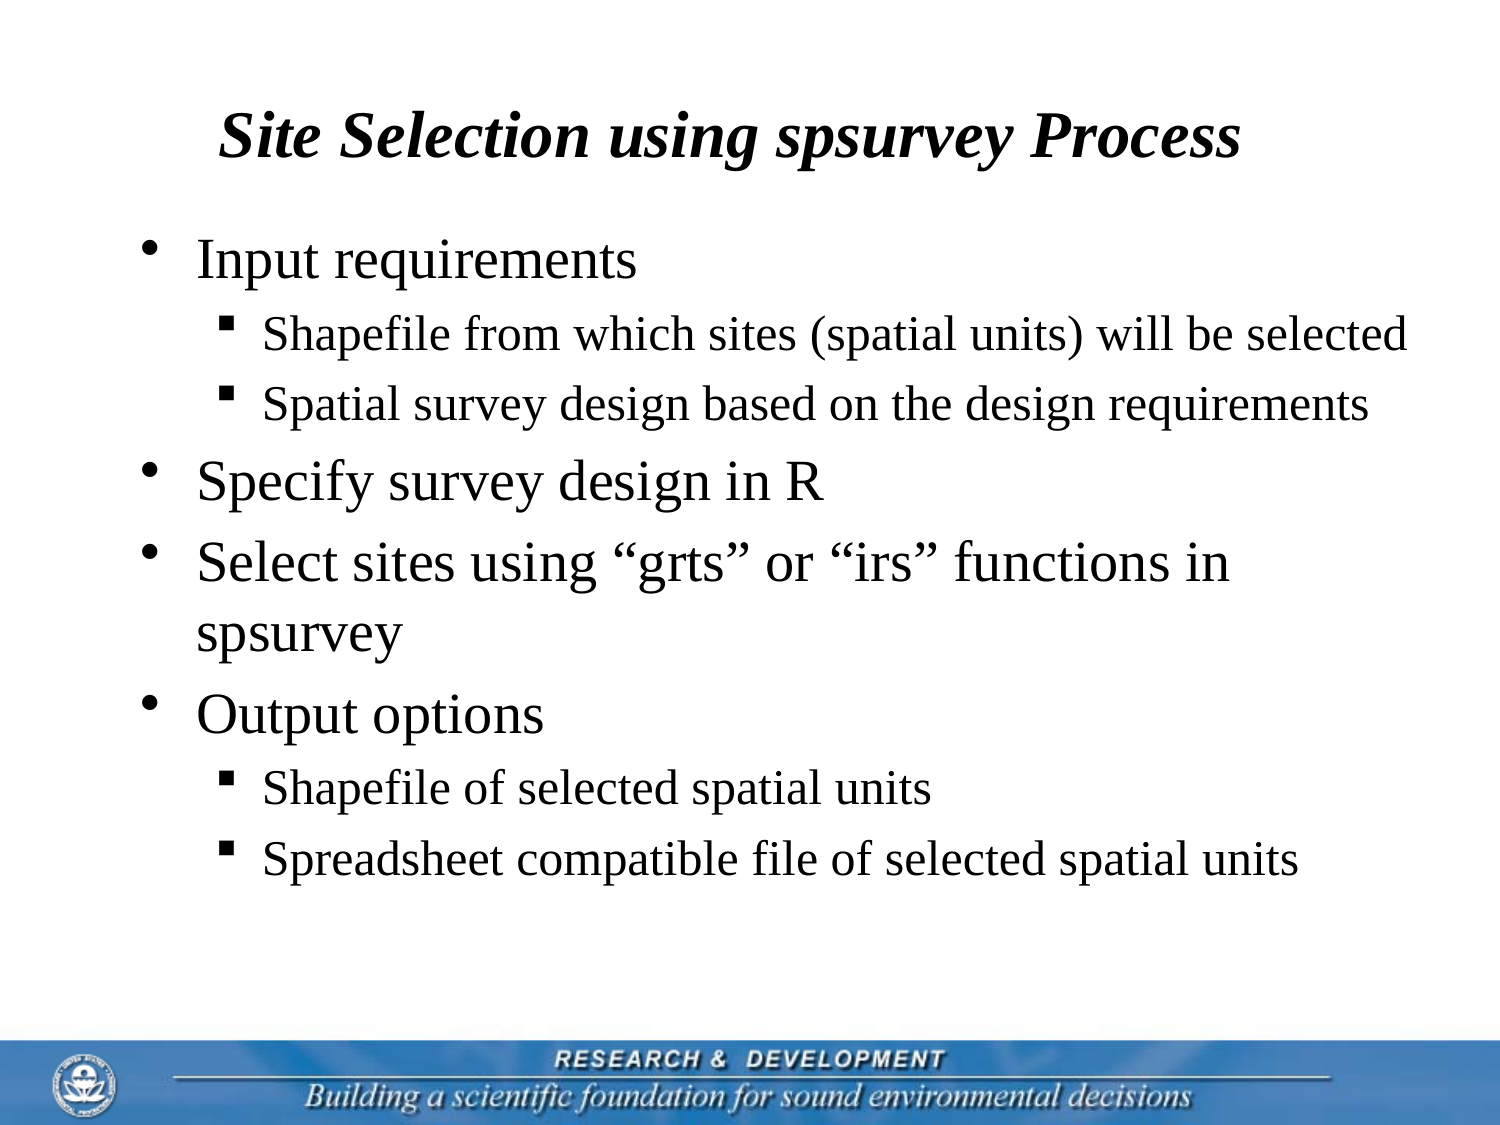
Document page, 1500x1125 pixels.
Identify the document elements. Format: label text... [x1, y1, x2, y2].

picture [0, 0, 1500, 1125]
title Site Selection using spsurvey Process [99, 62, 1363, 199]
list Input requirements Shapefile from which sites (spatial units) will be selected Spatial survey design based on the design requirements Specify survey design in R Select sites using “grts” or “irs” functions in spsurvey Output options Shapefile of selected spatial units Spreadsheet compatible file of selected spatial units [124, 212, 1451, 1026]
